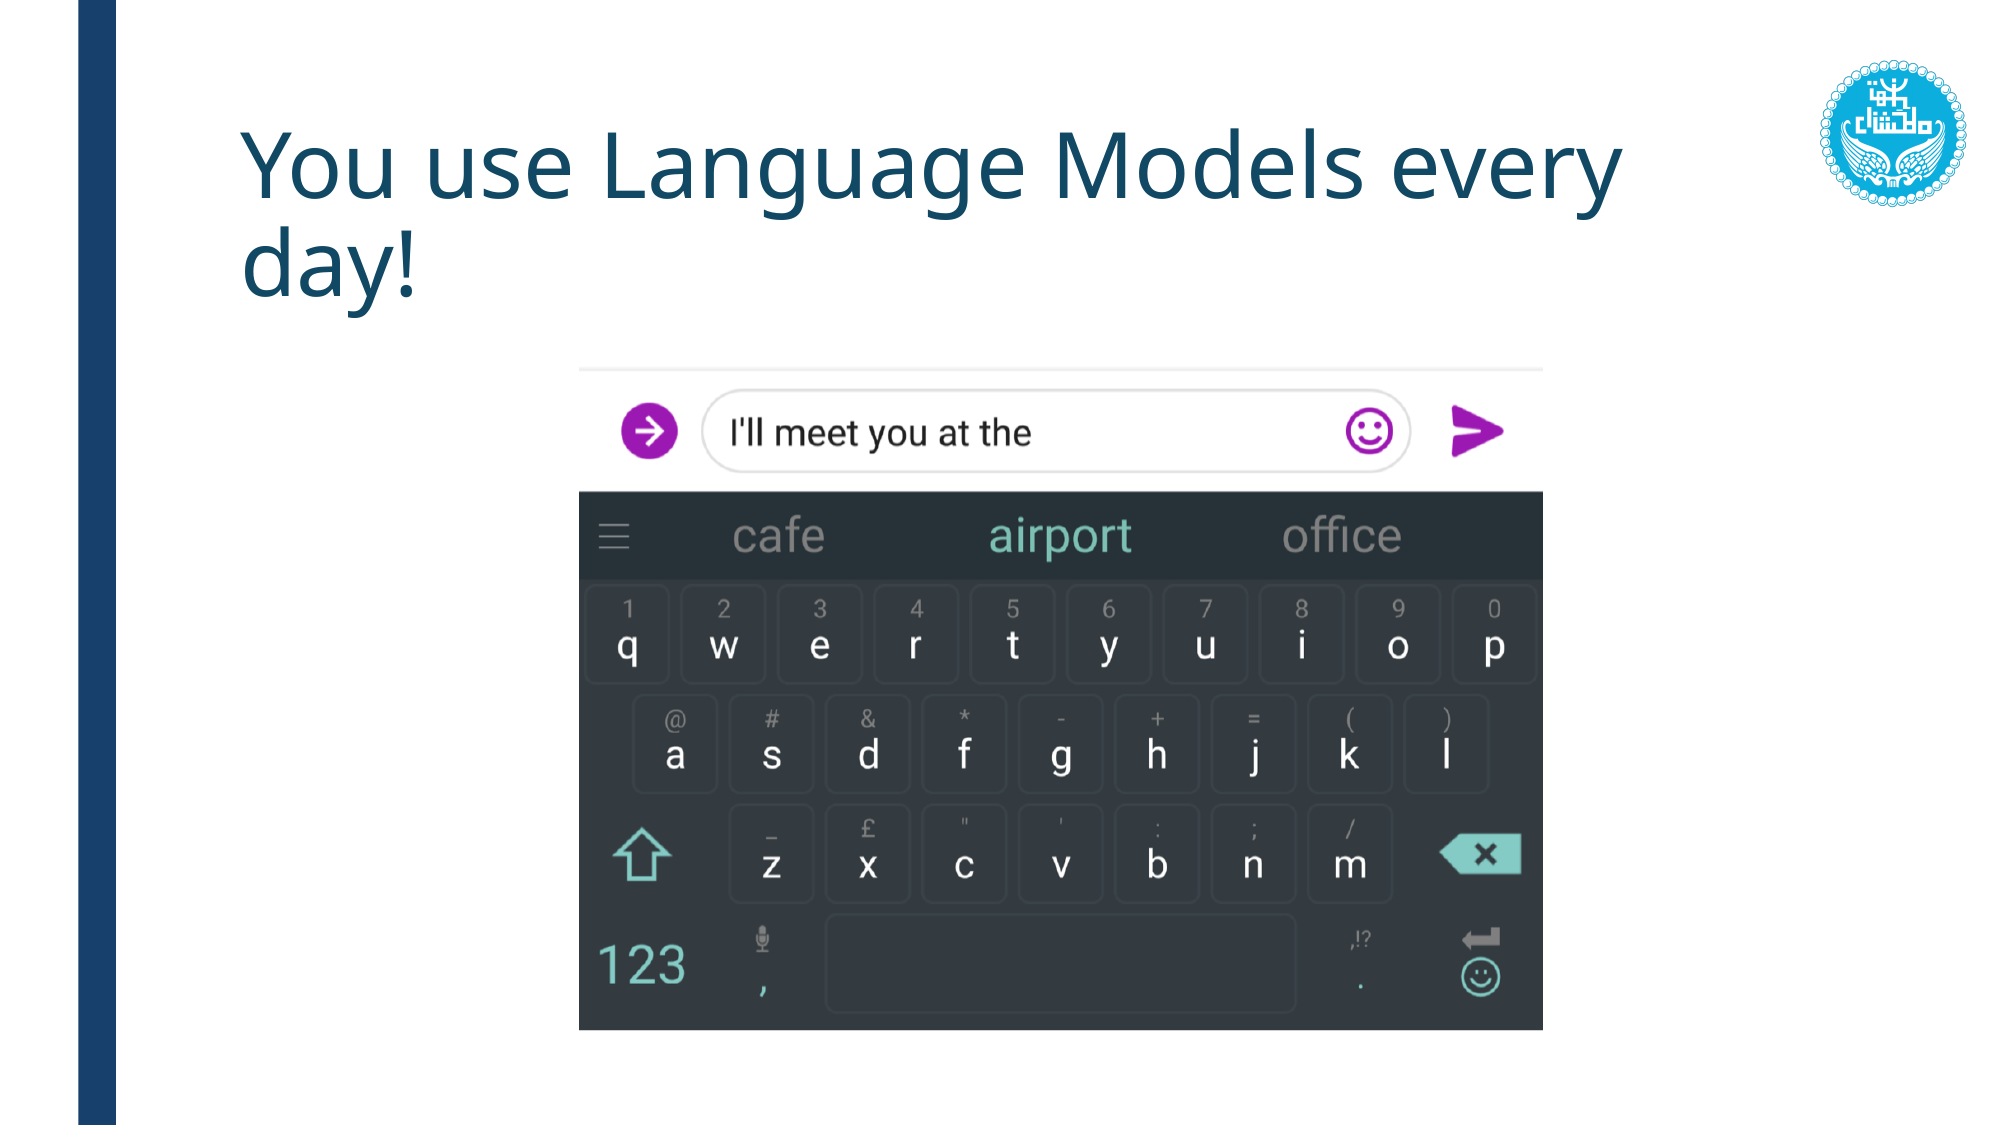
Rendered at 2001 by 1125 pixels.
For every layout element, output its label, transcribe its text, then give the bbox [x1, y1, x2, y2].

picture [557, 356, 1560, 1044]
title You use Language Models every day! [225, 112, 1800, 357]
picture [1819, 58, 1968, 208]
